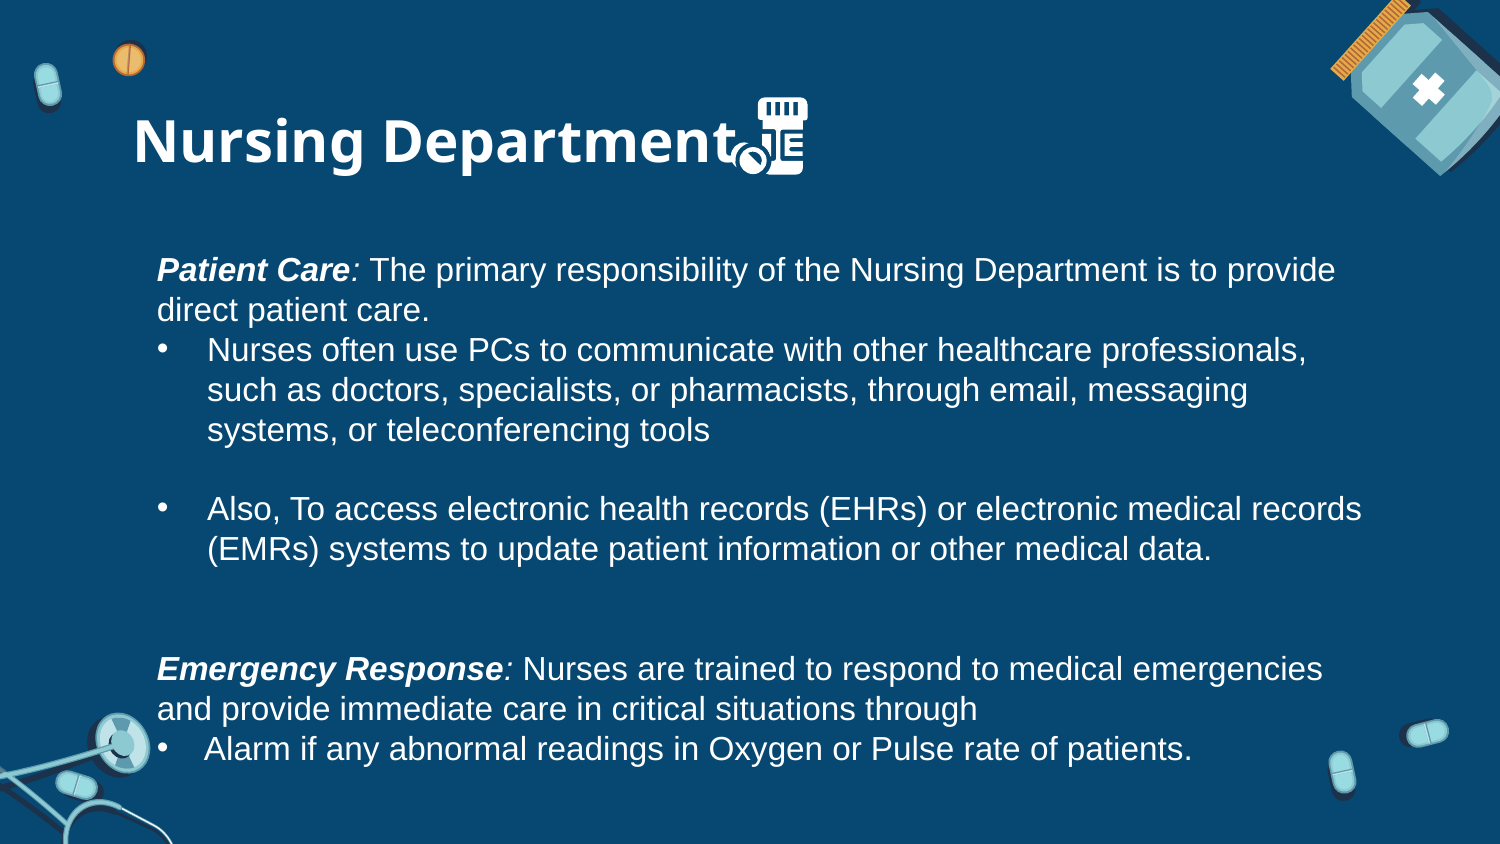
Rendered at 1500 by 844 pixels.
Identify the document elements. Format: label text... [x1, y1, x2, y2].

title Nursing Department [116, 88, 1385, 183]
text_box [0, 687, 193, 844]
list Patient Care: The primary responsibility of the Nursing Department is to provide direct patient care. Nurses often use PCs to communicate with other healthcare professionals, such as doctors, specialists, or pharmacists, through email, messaging systems, or teleconferencing tools Also, To access electronic health records (EHRs) or electronic medical records (EMRs) systems to update patient information or other medical data. Emergency Response: Nurses are trained to respond to medical emergencies and provide immediate care in critical situations through Alarm if any abnormal readings in Oxygen or Pulse rate of patients. [116, 232, 1385, 720]
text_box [730, 97, 808, 175]
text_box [1365, 0, 1491, 165]
